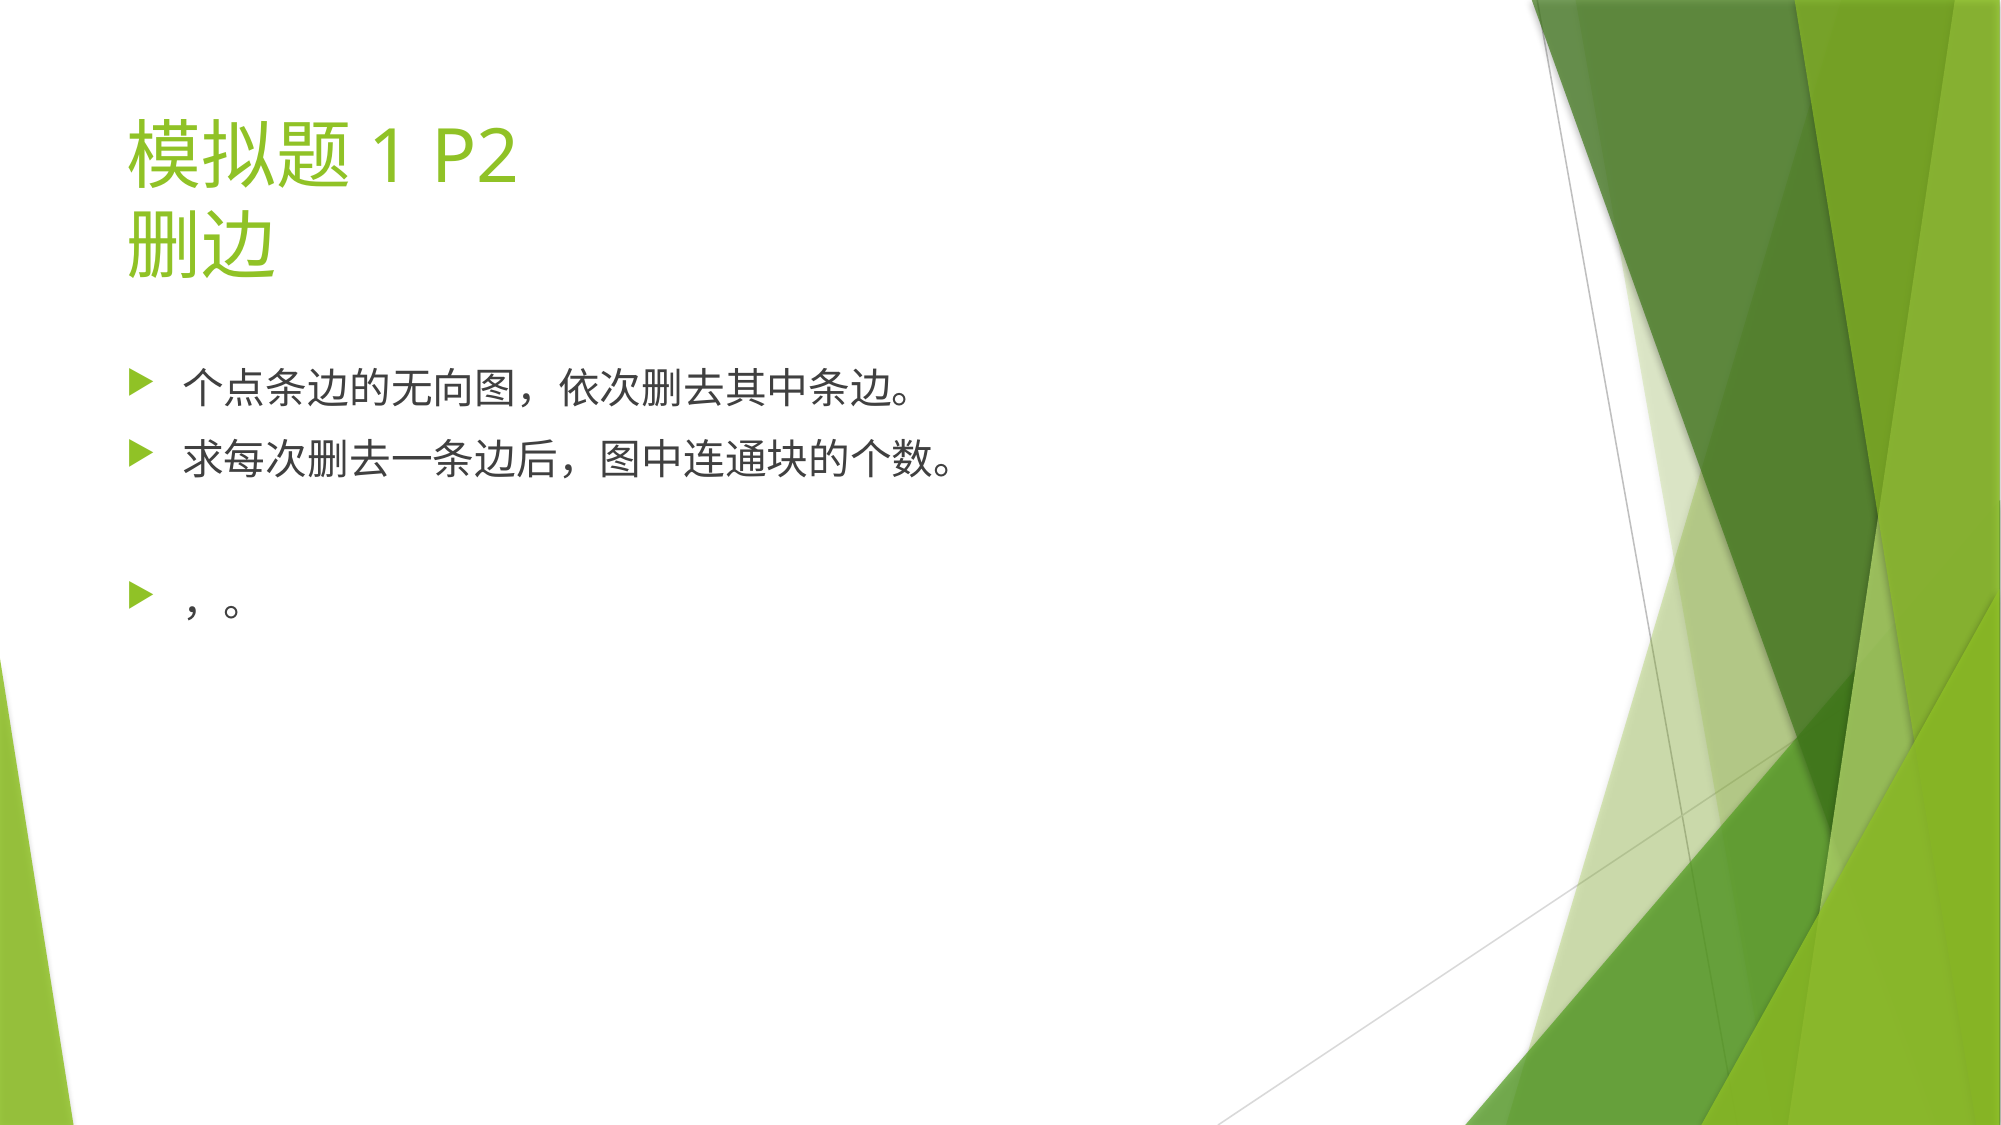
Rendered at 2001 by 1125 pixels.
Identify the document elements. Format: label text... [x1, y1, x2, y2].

title 模拟题1 P2 删边 [111, 99, 1522, 317]
